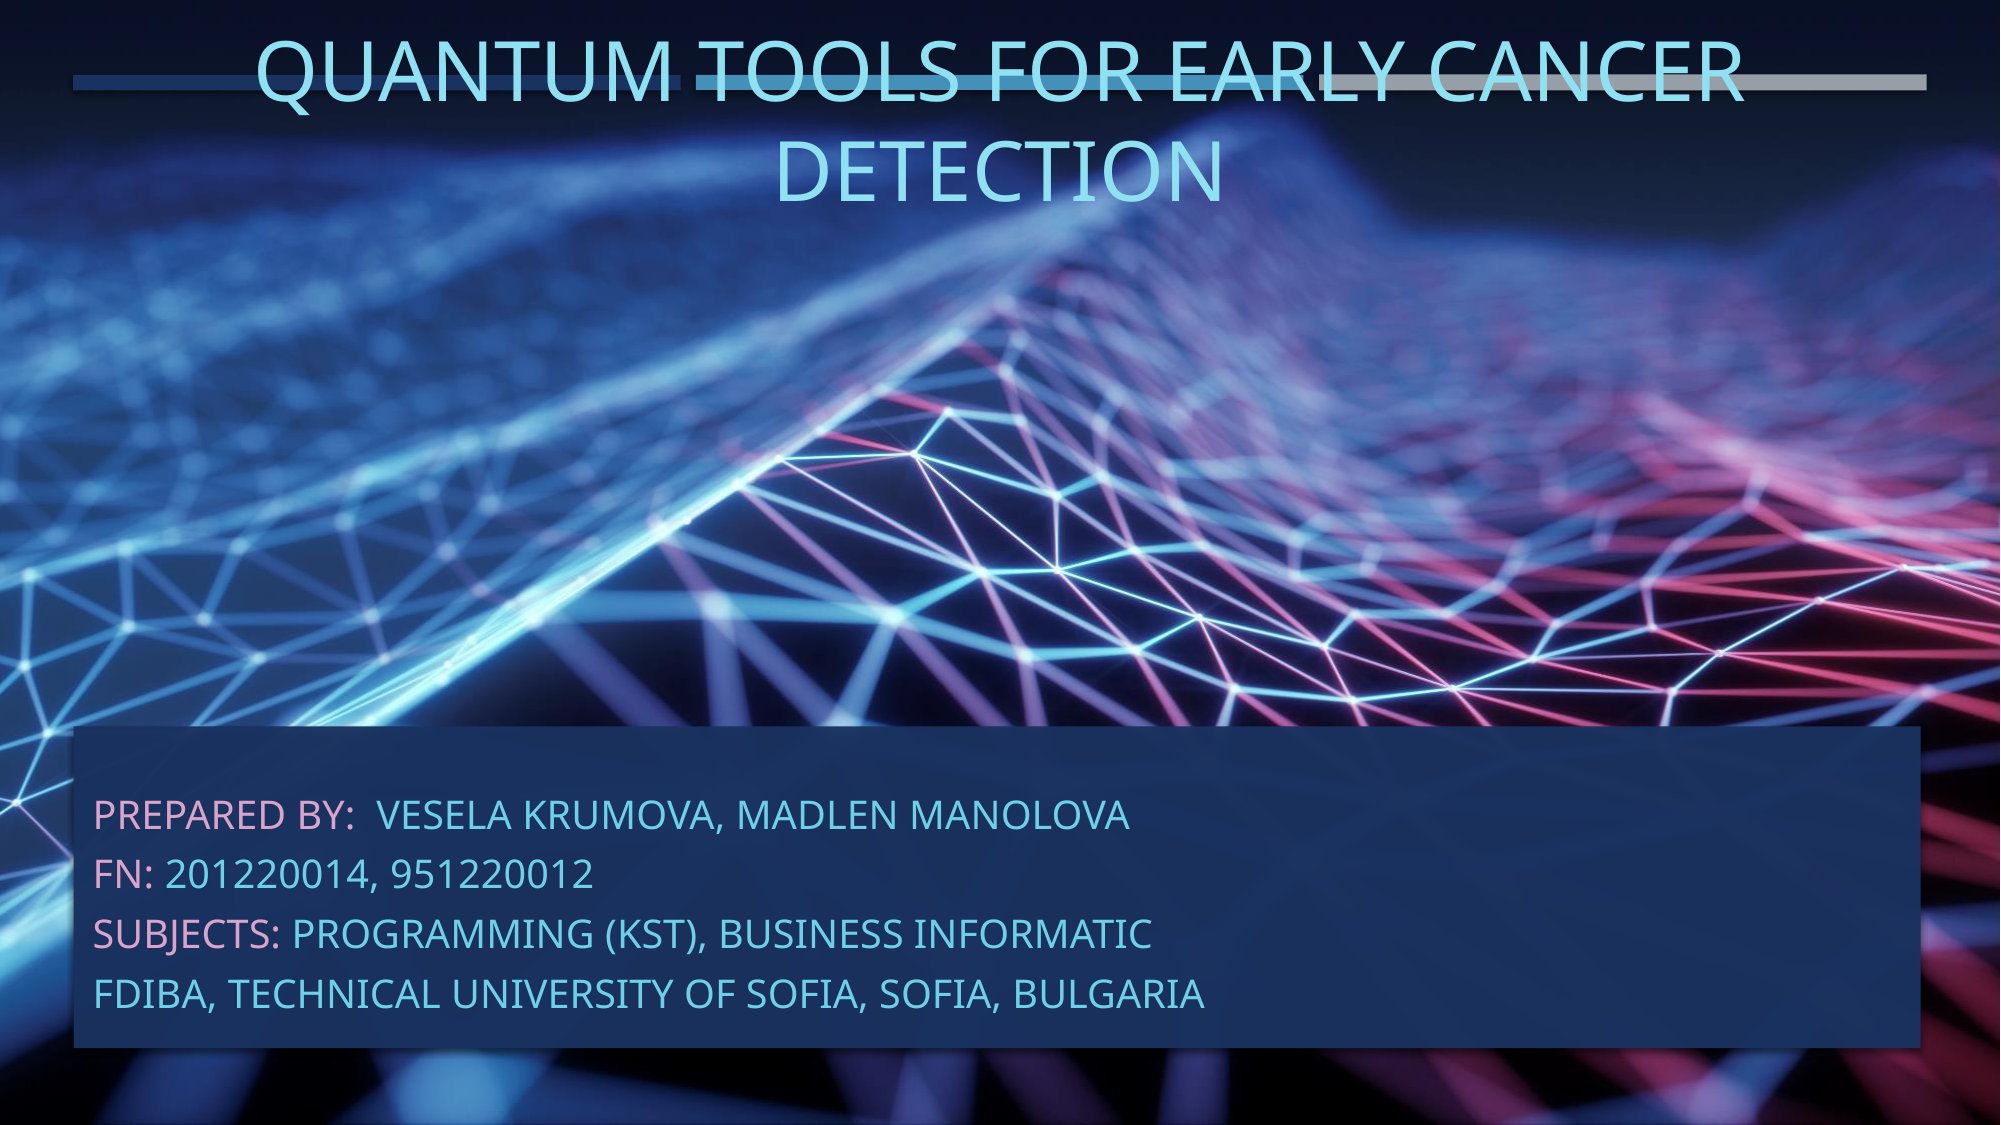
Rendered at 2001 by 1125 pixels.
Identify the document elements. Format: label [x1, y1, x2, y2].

text_box [72, 73, 1928, 92]
picture [0, 0, 2000, 1125]
